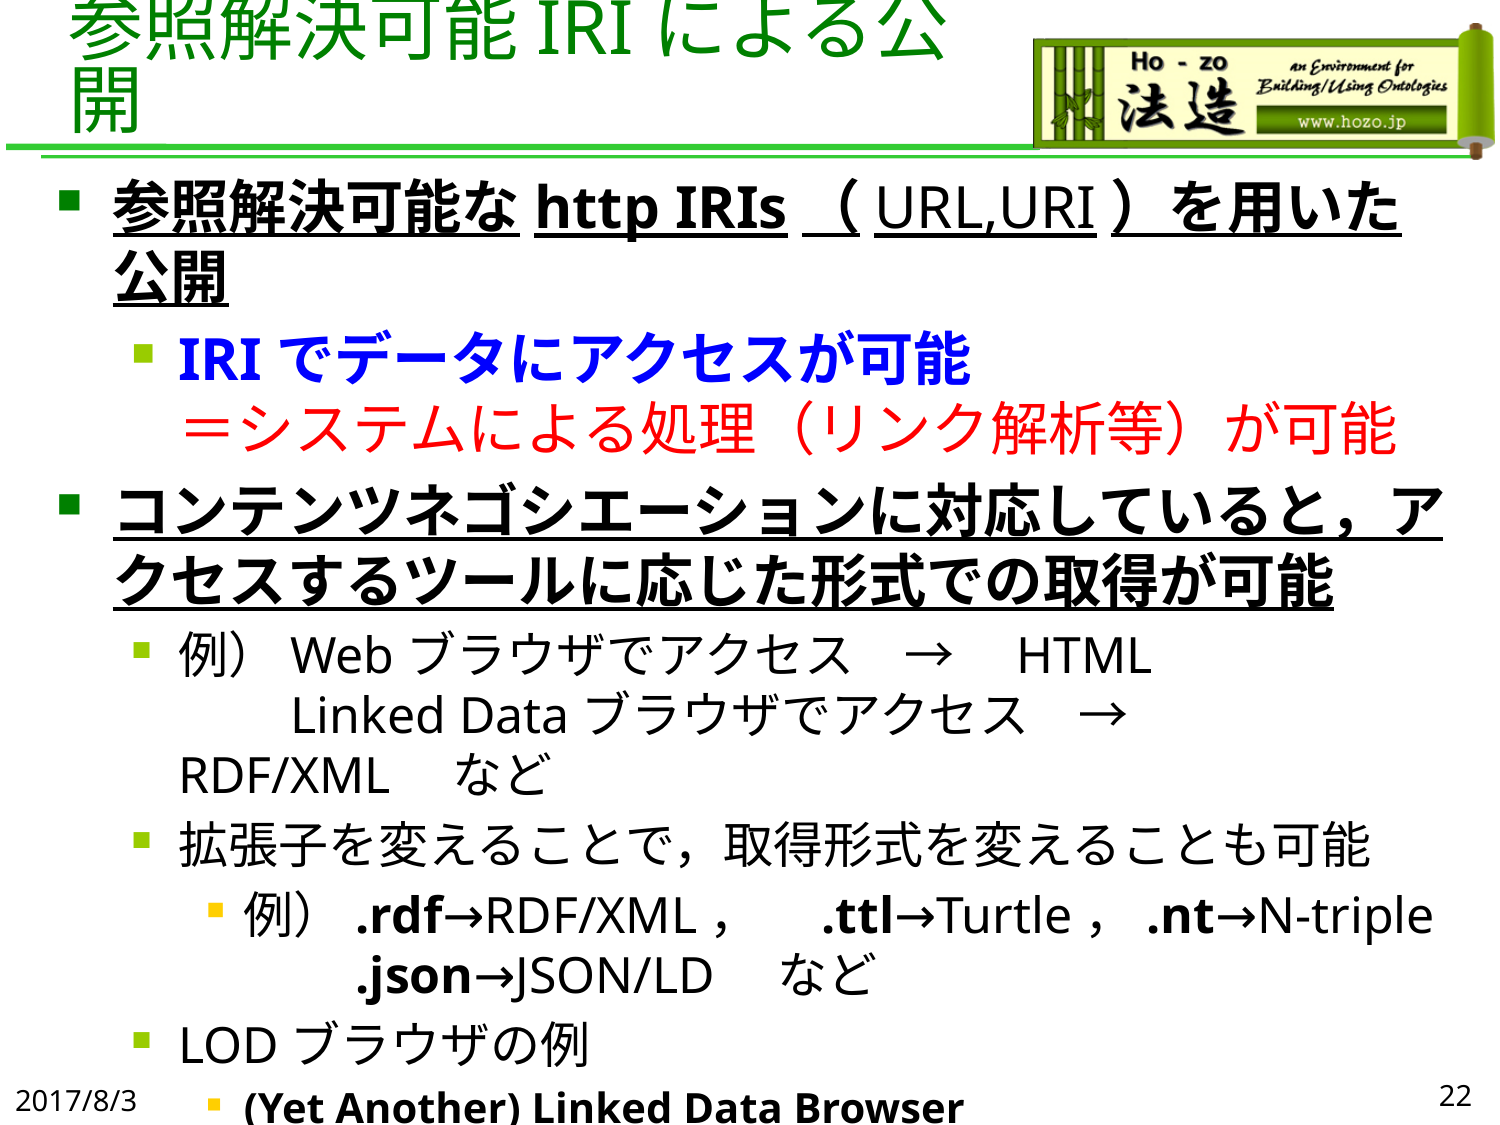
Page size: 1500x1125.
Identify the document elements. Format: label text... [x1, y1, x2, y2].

slide_number 22 [1174, 1049, 1488, 1125]
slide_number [0, 1049, 313, 1125]
picture [1033, 23, 1495, 160]
list 参照解決可能なhttp IRIs（URL,URI）を用いた公開 IRIでデータにアクセスが可能 ＝システムによる処理（リンク解析等）が可能 コンテンツネゴシエーションに対応していると，アクセスするツールに応じた形式での取得が可能 例）Webブラウザでアクセス → HTML Linked Dataブラウザでアクセス → RDF/XML など 拡張子を変えることで，取得形式を変えることも可能 例）.rdf→RDF/XML， .ttl→Turtle，.nt→N-triple .json→JSON/LD など LODブラウザの例 (Yet Another) Linked Data Browser http://www.kanzaki.com/works/2014/pub/ld-browser [41, 162, 1464, 1085]
title 参照解決可能IRIによる公開 [53, 23, 1034, 150]
